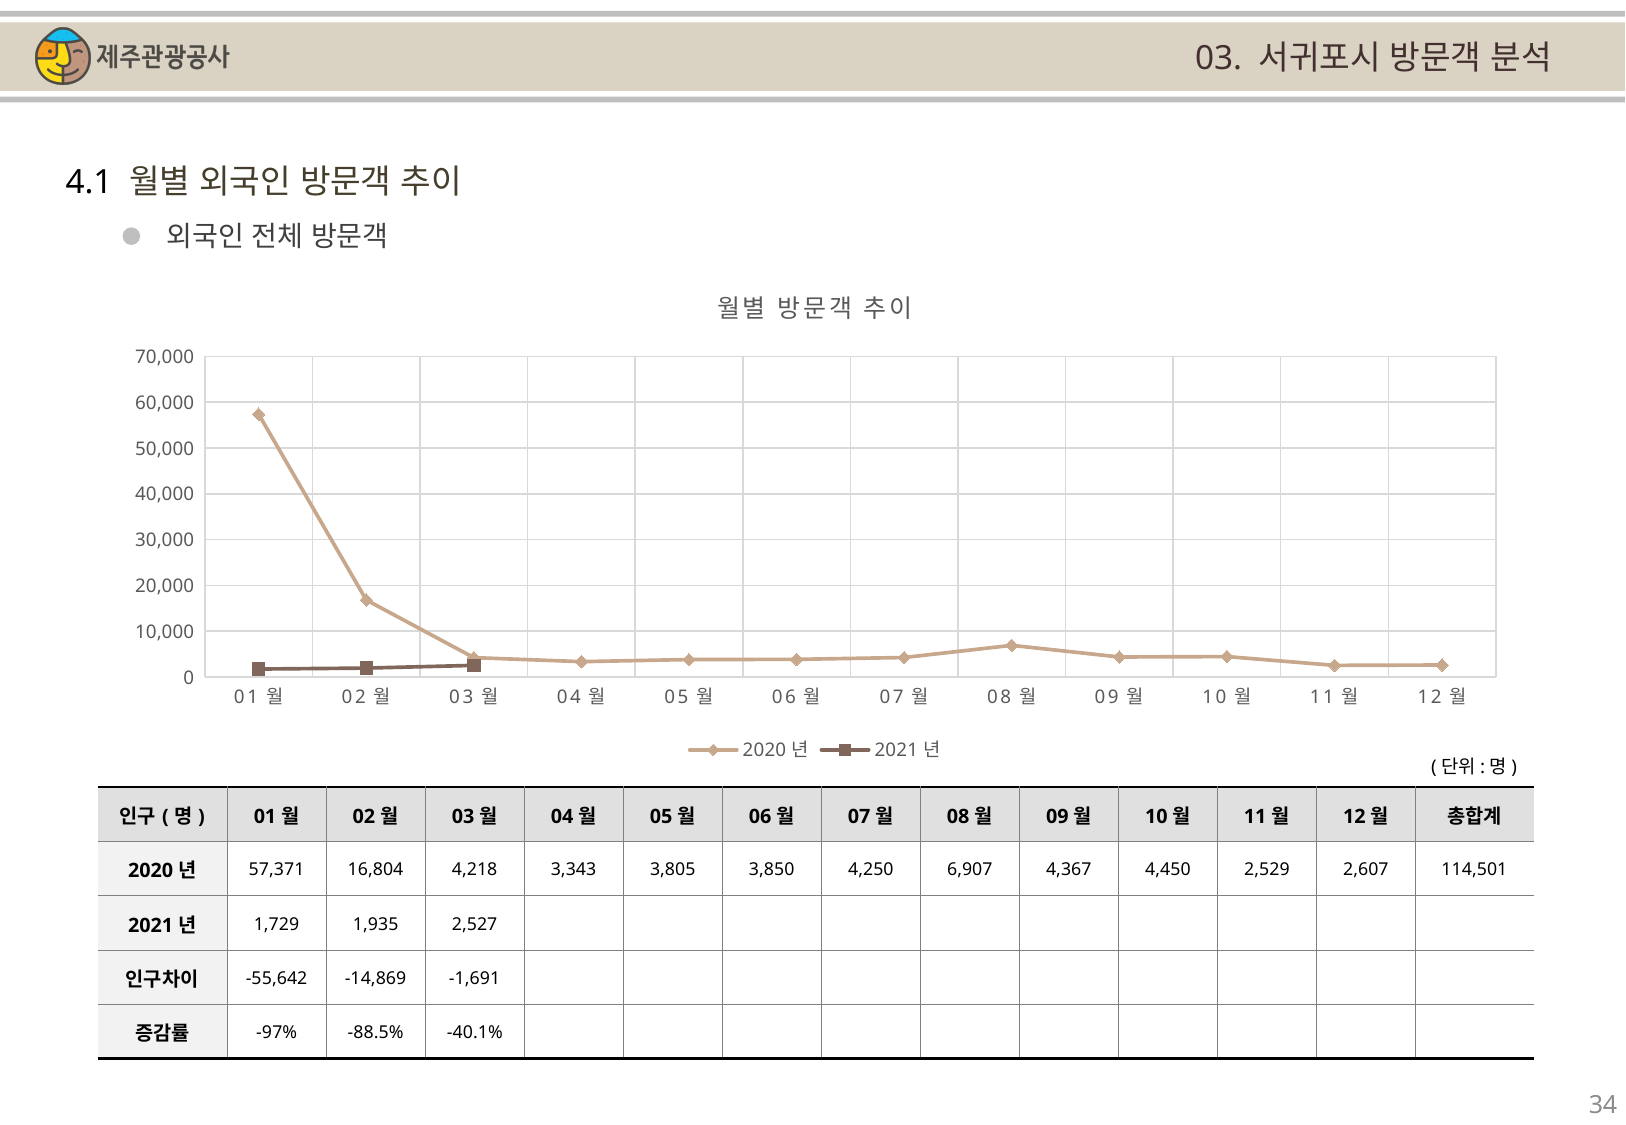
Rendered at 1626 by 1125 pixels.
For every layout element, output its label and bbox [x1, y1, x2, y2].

table_header [1416, 788, 1534, 841]
table_cell [327, 896, 425, 950]
table_cell [98, 842, 227, 895]
slide_number [1251, 1063, 1618, 1123]
table_cell [822, 1005, 920, 1057]
table_cell [228, 842, 326, 895]
table_cell [822, 896, 920, 950]
table_header [1317, 788, 1415, 841]
table_cell [525, 951, 623, 1004]
table_cell [1218, 842, 1316, 895]
table_header [228, 788, 326, 841]
table_cell [525, 896, 623, 950]
table_cell [1119, 1005, 1217, 1057]
table_header [624, 788, 722, 841]
text_box [50, 152, 1144, 208]
text_box [121, 226, 141, 246]
text_box [1416, 747, 1532, 786]
table_header [921, 788, 1019, 841]
table_cell [822, 842, 920, 895]
table_cell [921, 896, 1019, 950]
table_cell [1317, 842, 1415, 895]
table_cell [327, 842, 425, 895]
table_cell [1218, 951, 1316, 1004]
table_cell [624, 896, 722, 950]
picture [31, 26, 232, 87]
table_cell [327, 951, 425, 1004]
table_header [426, 788, 524, 841]
table_cell [624, 1005, 722, 1057]
table_cell [1416, 1005, 1534, 1057]
table_cell [723, 896, 821, 950]
table_cell [921, 951, 1019, 1004]
table_cell [228, 951, 326, 1004]
table_cell [525, 842, 623, 895]
table_cell [1119, 896, 1217, 950]
table_cell [98, 896, 227, 950]
table_cell [1020, 1005, 1118, 1057]
table_cell [624, 842, 722, 895]
table_cell [822, 951, 920, 1004]
table_cell [98, 1005, 227, 1057]
table_cell [1416, 842, 1534, 895]
table_cell [1416, 951, 1534, 1004]
table_cell [921, 842, 1019, 895]
table_cell [1218, 1005, 1316, 1057]
table_cell [1218, 896, 1316, 950]
table_cell [1317, 896, 1415, 950]
chart [106, 262, 1525, 769]
table_header [1218, 788, 1316, 841]
table_header [98, 788, 227, 841]
table_cell [723, 951, 821, 1004]
table_cell [723, 1005, 821, 1057]
table_cell [723, 842, 821, 895]
table_cell [624, 951, 722, 1004]
table_cell [1020, 951, 1118, 1004]
table_cell [1020, 842, 1118, 895]
table_cell [98, 951, 227, 1004]
table_cell [228, 896, 326, 950]
table_header [1020, 788, 1118, 841]
table_cell [426, 1005, 524, 1057]
table_header [723, 788, 821, 841]
table_cell [1119, 842, 1217, 895]
table_cell [921, 1005, 1019, 1057]
table_cell [228, 1005, 326, 1057]
table_cell [525, 1005, 623, 1057]
table_header [1119, 788, 1217, 841]
text_box [151, 210, 404, 260]
table_cell [1416, 896, 1534, 950]
table_cell [327, 1005, 425, 1057]
table_cell [1119, 951, 1217, 1004]
text_box [1042, 28, 1595, 84]
table_cell [1020, 896, 1118, 950]
table_cell [1317, 951, 1415, 1004]
table_header [822, 788, 920, 841]
table_cell [426, 951, 524, 1004]
table_cell [1317, 1005, 1415, 1057]
table_header [327, 788, 425, 841]
table_cell [426, 896, 524, 950]
table_cell [426, 842, 524, 895]
table_header [525, 788, 623, 841]
